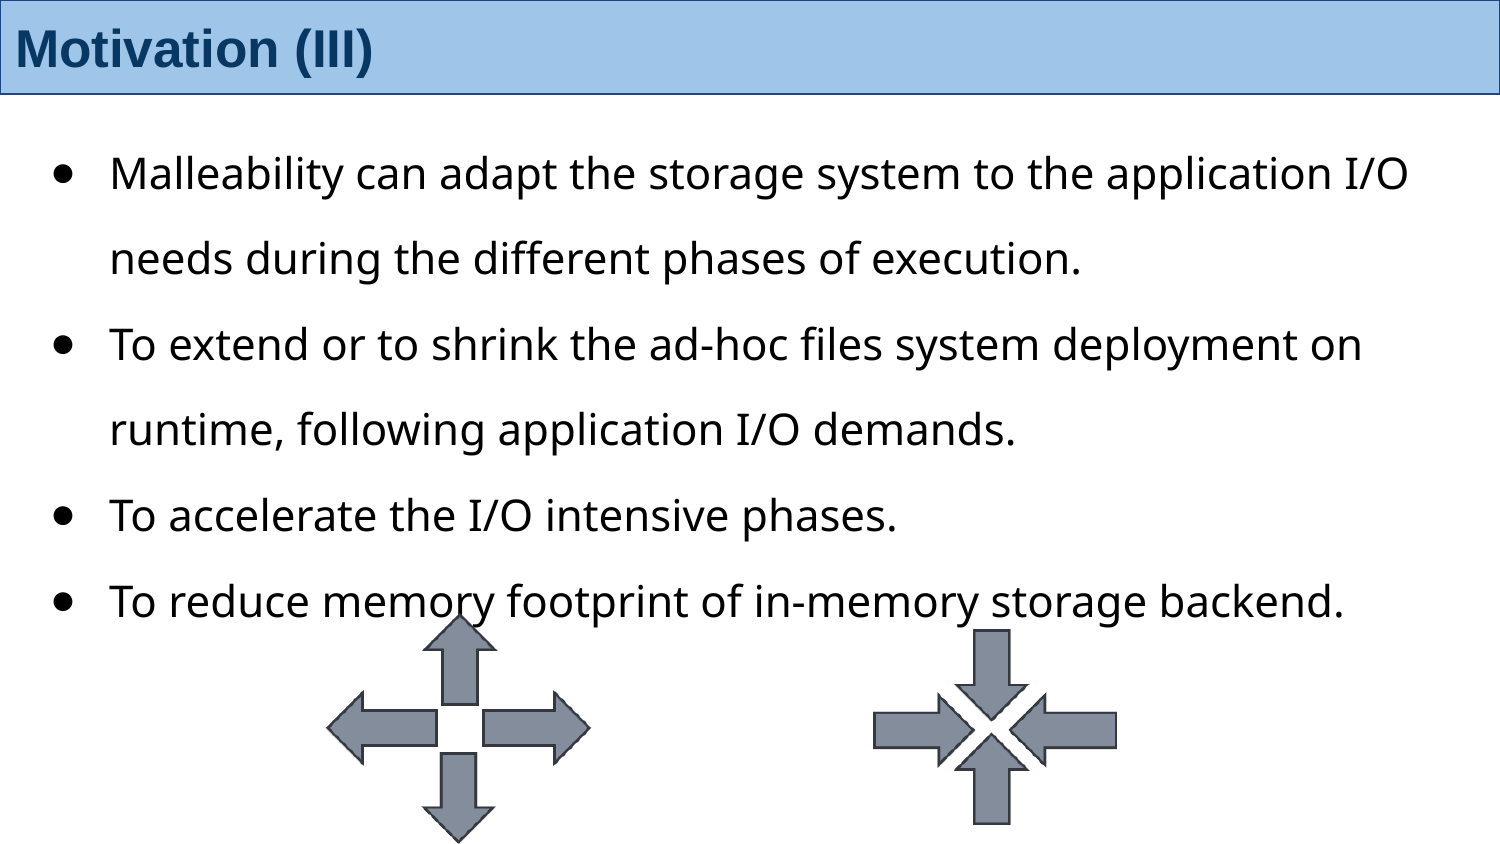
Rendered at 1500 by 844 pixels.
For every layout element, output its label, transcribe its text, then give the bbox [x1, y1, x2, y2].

text_box Malleability can adapt the storage system to the application I/O needs during the different phases of execution. To extend or to shrink the ad-hoc files system deployment on runtime, following application I/O demands. To accelerate the I/O intensive phases. To reduce memory footprint of in-memory storage backend. [19, 97, 1477, 641]
title Motivation (III) [0, 0, 1500, 94]
picture [324, 612, 1118, 844]
